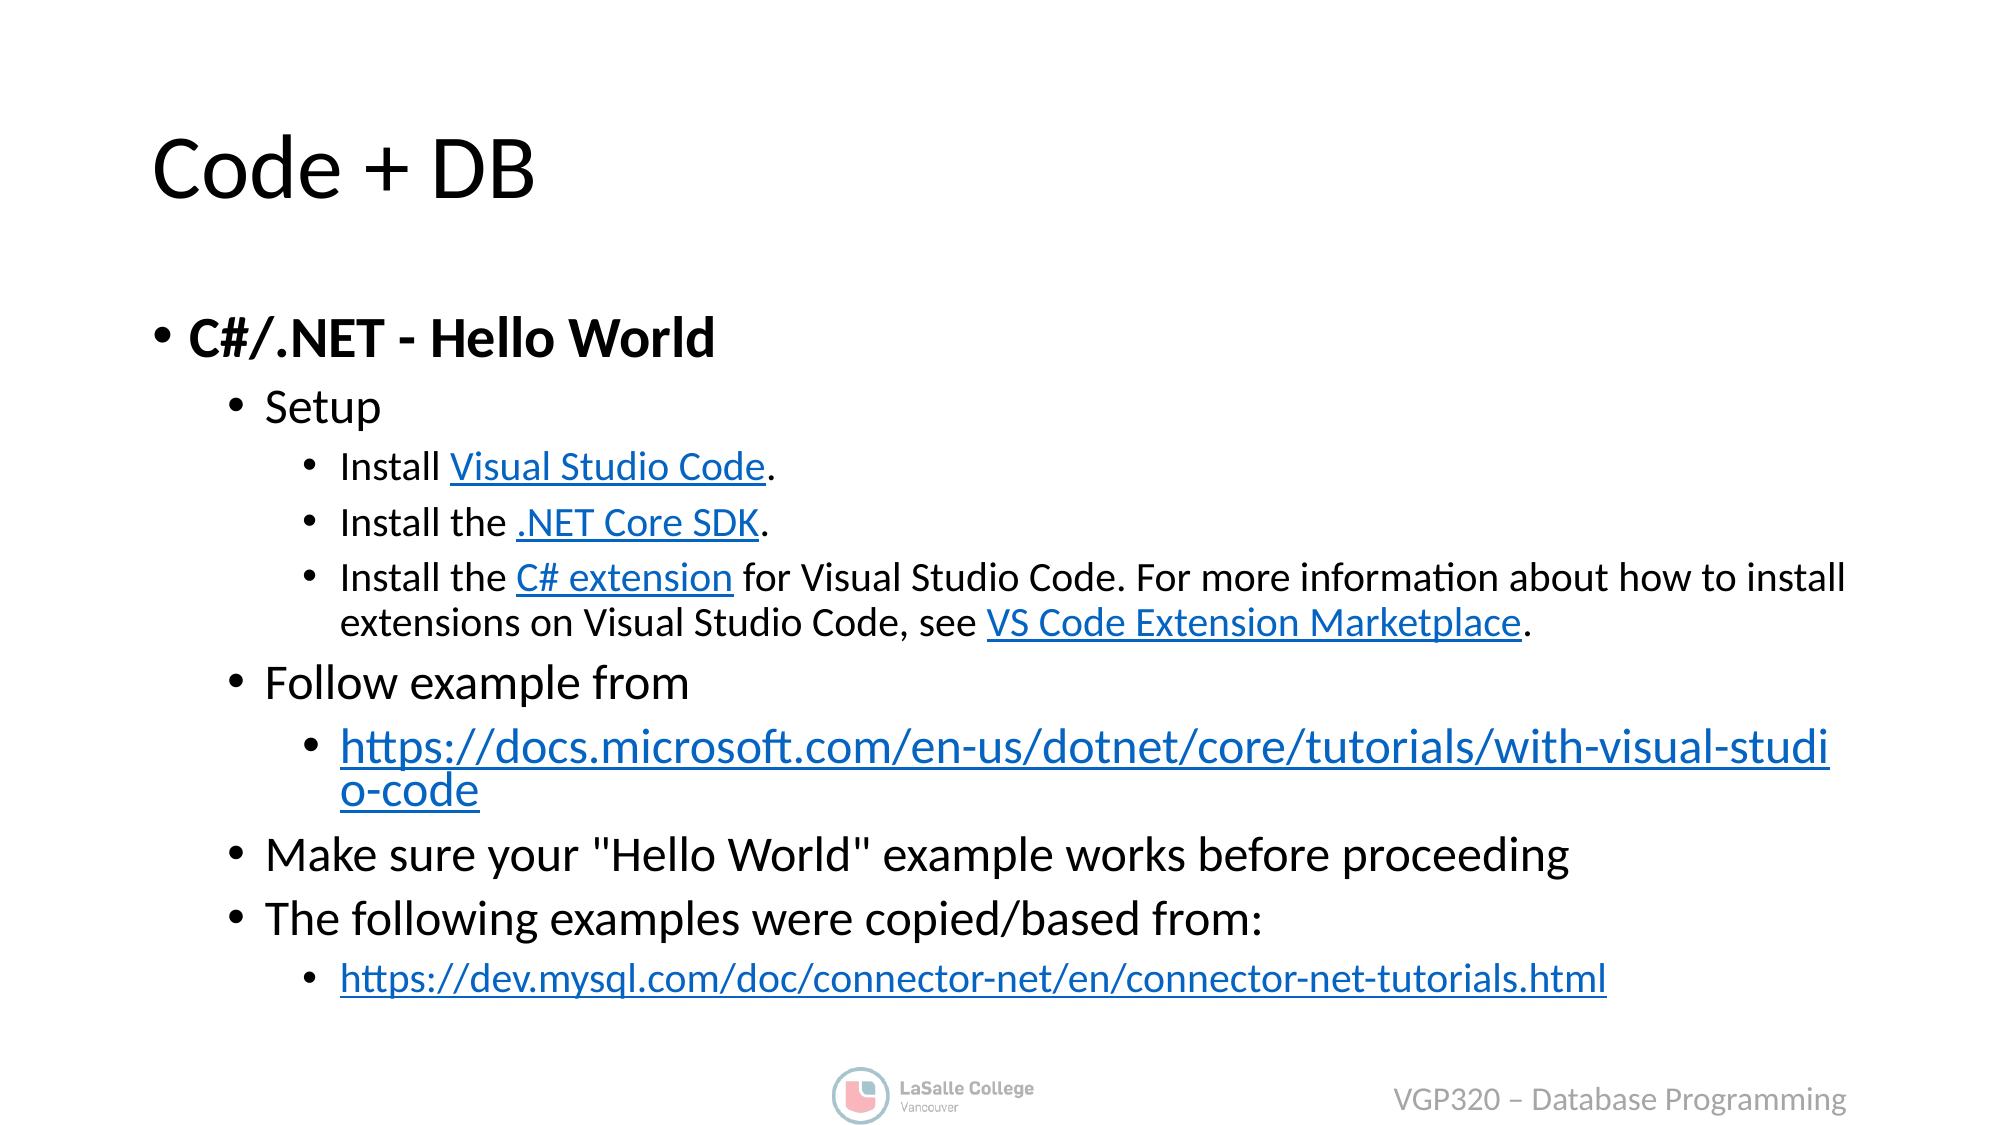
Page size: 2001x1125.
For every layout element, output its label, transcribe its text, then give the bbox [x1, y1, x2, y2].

list C#/.NET - Hello World Setup Install Visual Studio Code. Install the .NET Core SDK. Install the C# extension for Visual Studio Code. For more information about how to install extensions on Visual Studio Code, see VS Code Extension Marketplace. Follow example from https://docs.microsoft.com/en-us/dotnet/core/tutorials/with-visual-studio-code Make sure your "Hello World" example works before proceeding The following examples were copied/based from: https://dev.mysql.com/doc/connector-net/en/connector-net-tutorials.html [137, 299, 1863, 1014]
title Code + DB [137, 59, 1863, 278]
